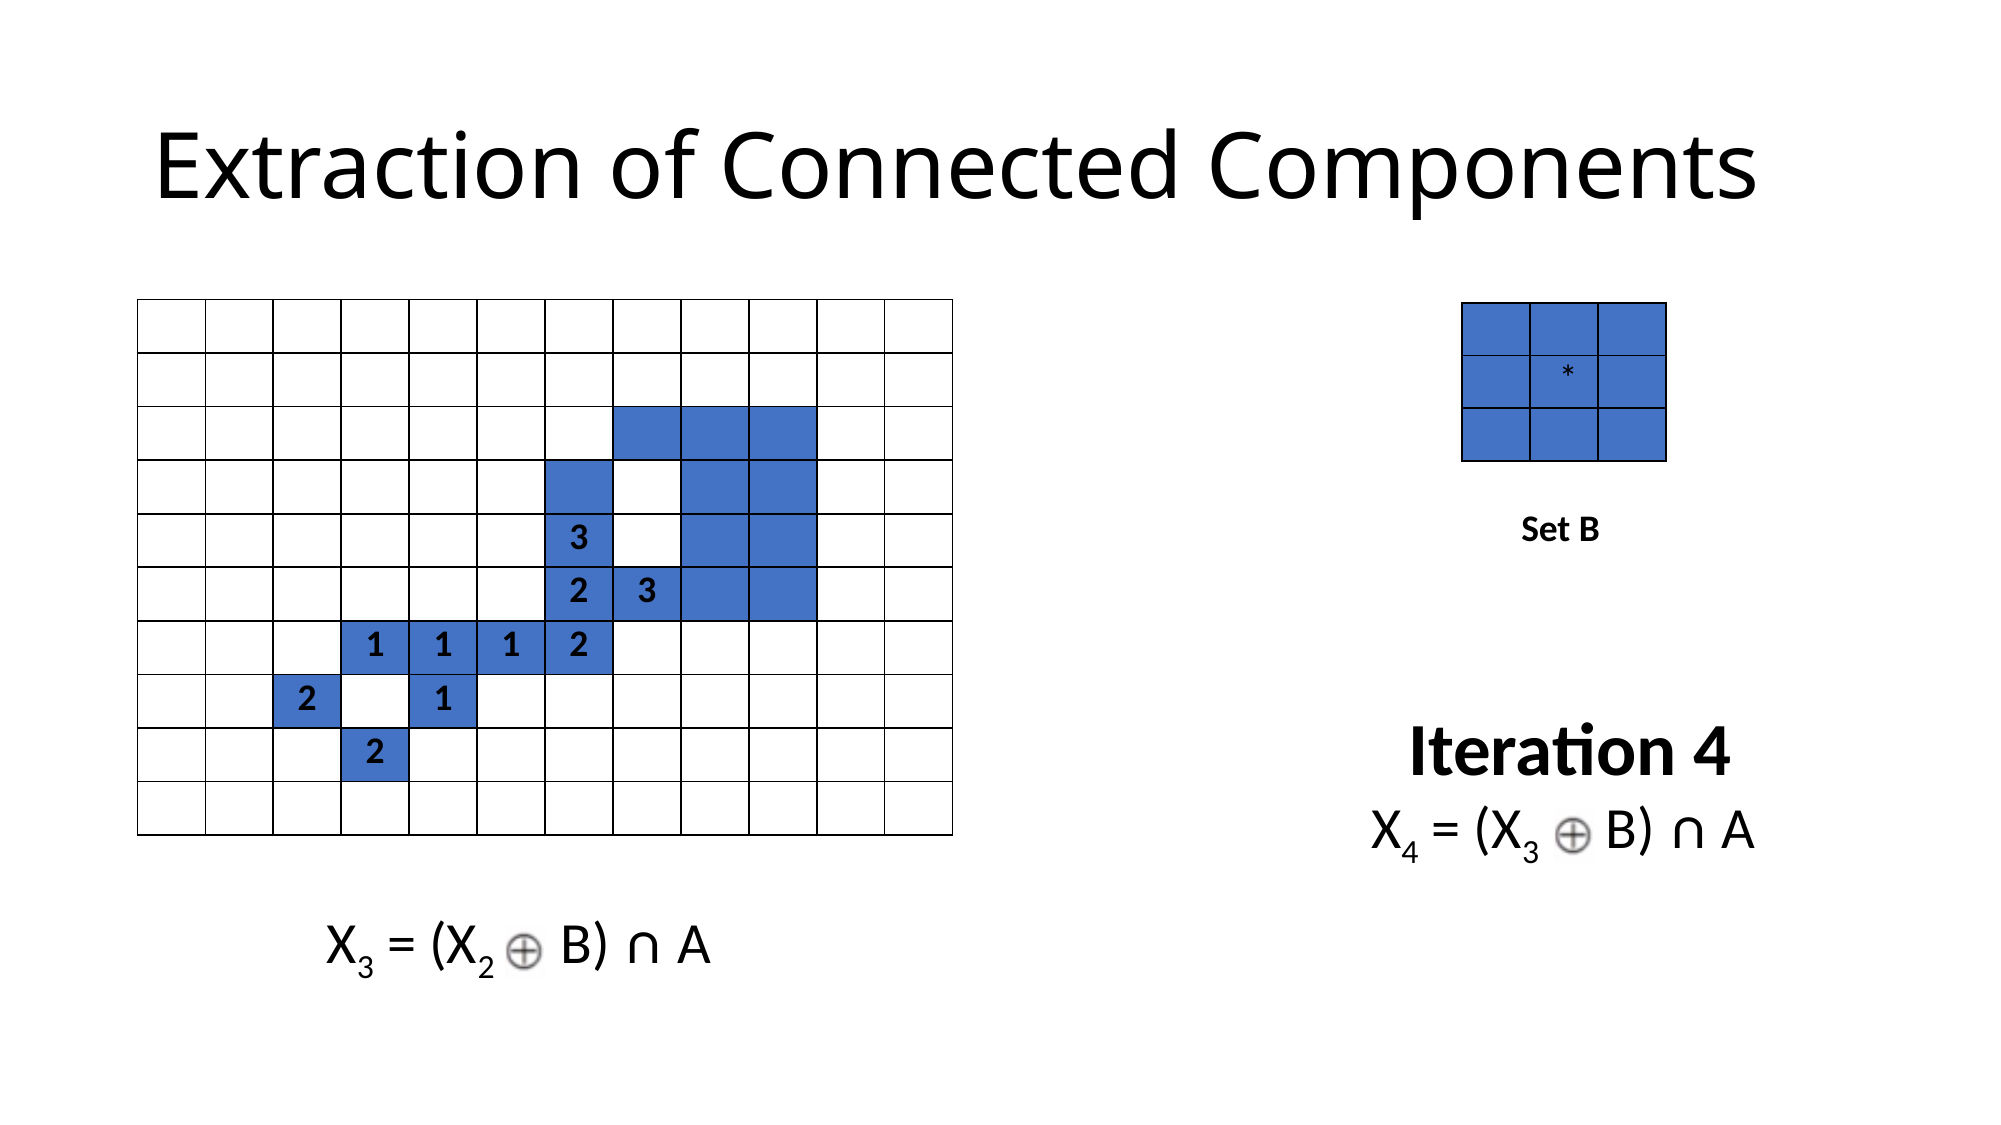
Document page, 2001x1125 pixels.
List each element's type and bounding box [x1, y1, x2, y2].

table_cell [274, 568, 340, 620]
table_cell [614, 515, 680, 566]
table_header [614, 300, 680, 352]
table_cell [342, 354, 408, 406]
text_box [223, 450, 1872, 1125]
table_cell [750, 675, 816, 722]
table_cell [818, 461, 884, 513]
table_cell [614, 354, 680, 406]
table_cell [1463, 409, 1529, 450]
table_cell [274, 515, 340, 566]
table_cell [750, 407, 816, 459]
table_cell [274, 407, 340, 459]
table_cell [614, 675, 680, 722]
table_cell [342, 675, 408, 722]
table_cell [138, 729, 205, 781]
table_header [1463, 304, 1529, 355]
table_cell [410, 354, 476, 406]
table_cell [885, 407, 952, 459]
table_cell [885, 622, 952, 674]
table_cell [546, 568, 612, 620]
table_cell [138, 568, 205, 620]
table_header [1599, 304, 1665, 355]
table_cell [478, 354, 544, 406]
table_cell [206, 622, 272, 674]
table_cell [1463, 356, 1529, 407]
table_cell [682, 515, 748, 566]
table_cell [342, 622, 408, 674]
table_cell [885, 515, 952, 566]
title [137, 59, 1863, 278]
table_cell [206, 461, 272, 513]
table_header [342, 300, 408, 352]
table_cell [478, 568, 544, 620]
table_cell [750, 461, 816, 513]
table_cell [410, 675, 476, 722]
table_cell [750, 568, 816, 620]
table_cell [274, 675, 340, 722]
table_cell [342, 461, 408, 513]
table_cell [478, 461, 544, 513]
table_cell [206, 782, 223, 834]
table_cell [682, 407, 748, 459]
table_cell [818, 407, 884, 459]
table_cell [274, 461, 340, 513]
table_cell [206, 675, 272, 727]
picture [1554, 808, 1595, 864]
table_header [682, 300, 748, 352]
table_cell [410, 461, 476, 513]
table_cell [828, 782, 884, 834]
table_cell [614, 407, 680, 459]
table_cell [1599, 409, 1665, 450]
table_cell [342, 568, 408, 620]
table_header [138, 300, 205, 352]
table_cell [410, 407, 476, 459]
table_cell [138, 622, 205, 674]
table_header [274, 300, 340, 352]
table_cell [750, 515, 816, 566]
table_cell [138, 354, 205, 406]
table_cell [138, 461, 205, 513]
table_header [818, 300, 884, 352]
table_cell [138, 675, 205, 727]
table_cell [138, 782, 205, 834]
table_header [750, 300, 816, 352]
table_cell [818, 354, 884, 406]
table_cell [478, 622, 544, 674]
table_cell [1599, 356, 1665, 407]
table_cell [750, 622, 816, 674]
table_cell [546, 622, 612, 674]
table_cell [478, 675, 544, 722]
table_cell [885, 729, 952, 781]
table_cell [885, 568, 952, 620]
table_header [885, 300, 952, 352]
table_cell [682, 461, 748, 513]
table_cell [818, 622, 884, 674]
table_cell [1531, 409, 1597, 450]
table_cell [410, 515, 476, 566]
table_cell [206, 407, 272, 459]
table_cell [342, 407, 408, 459]
table_cell [478, 407, 544, 459]
table_cell [885, 675, 952, 727]
table_header [546, 300, 612, 352]
table_cell [274, 354, 340, 406]
table_cell [546, 407, 612, 459]
table_cell [682, 568, 748, 620]
table_cell [1531, 356, 1597, 407]
table_cell [885, 782, 952, 834]
table_cell [818, 568, 884, 620]
table_cell [614, 622, 680, 674]
picture [505, 924, 546, 980]
table_cell [410, 622, 476, 674]
table_cell [828, 729, 884, 781]
table_cell [478, 515, 544, 566]
table_cell [682, 354, 748, 406]
table_cell [546, 461, 612, 513]
table_header [1531, 304, 1597, 355]
table_cell [682, 622, 748, 674]
table_cell [206, 568, 272, 620]
table_cell [546, 675, 612, 722]
table_cell [410, 568, 476, 620]
table_cell [546, 354, 612, 406]
table_cell [206, 515, 272, 566]
table_cell [614, 568, 680, 620]
table_cell [750, 354, 816, 406]
table_cell [885, 354, 952, 406]
table_header [410, 300, 476, 352]
table_cell [206, 729, 223, 781]
table_cell [206, 354, 272, 406]
table_cell [614, 461, 680, 513]
table_cell [818, 515, 884, 566]
table_cell [682, 675, 748, 722]
table_cell [885, 461, 952, 513]
table_cell [546, 515, 612, 566]
table_cell [274, 622, 340, 674]
table_cell [818, 675, 884, 727]
table_header [478, 300, 544, 352]
table_cell [138, 407, 205, 459]
table_header [206, 300, 272, 352]
table_cell [138, 515, 205, 566]
table_cell [342, 515, 408, 566]
